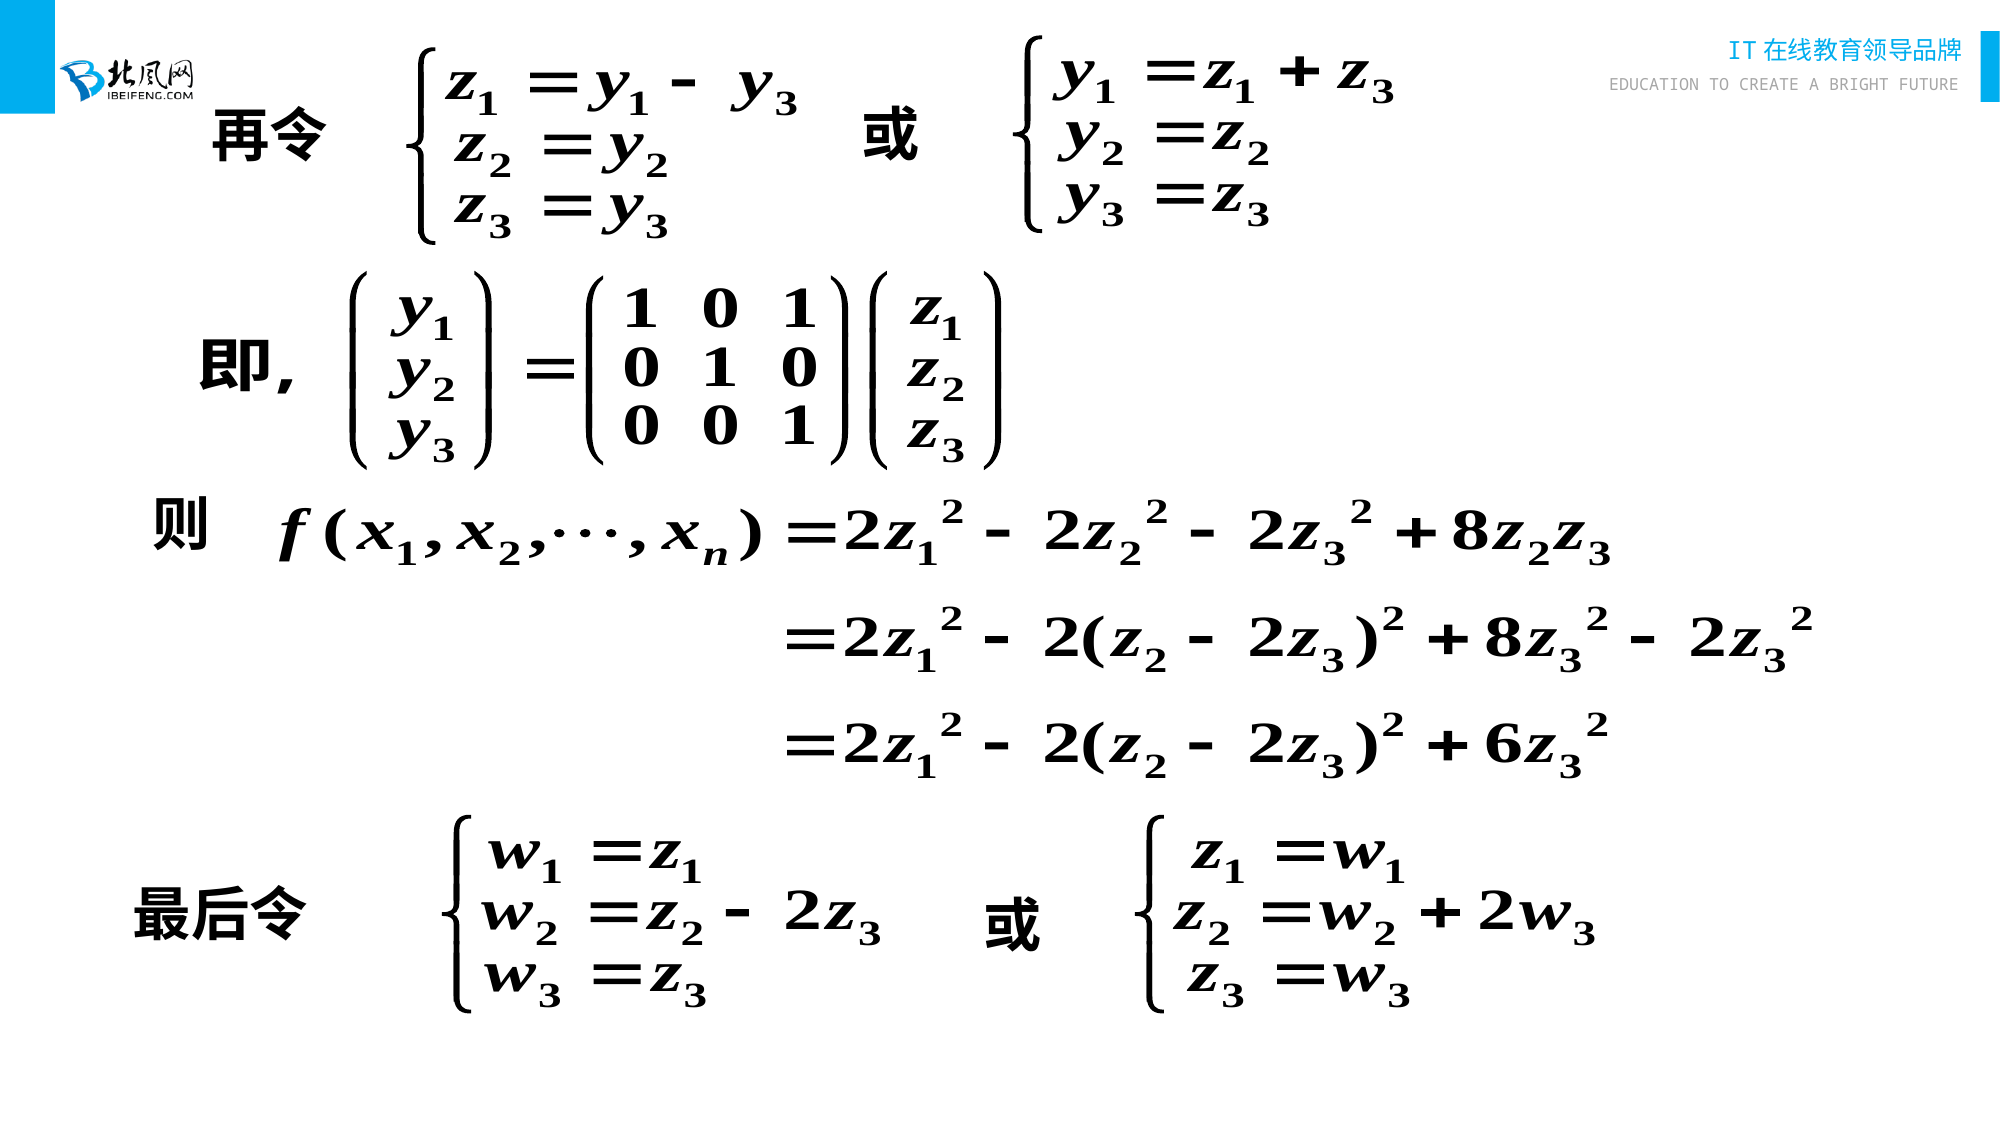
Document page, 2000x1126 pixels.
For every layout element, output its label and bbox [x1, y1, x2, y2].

picture [56, 54, 196, 103]
text_box [137, 479, 1615, 571]
text_box [196, 267, 1017, 474]
text_box [775, 704, 1615, 784]
text_box [968, 810, 1607, 1018]
text_box [118, 810, 894, 1018]
text_box [775, 598, 1817, 678]
text_box [846, 31, 1407, 238]
text_box [196, 42, 809, 250]
